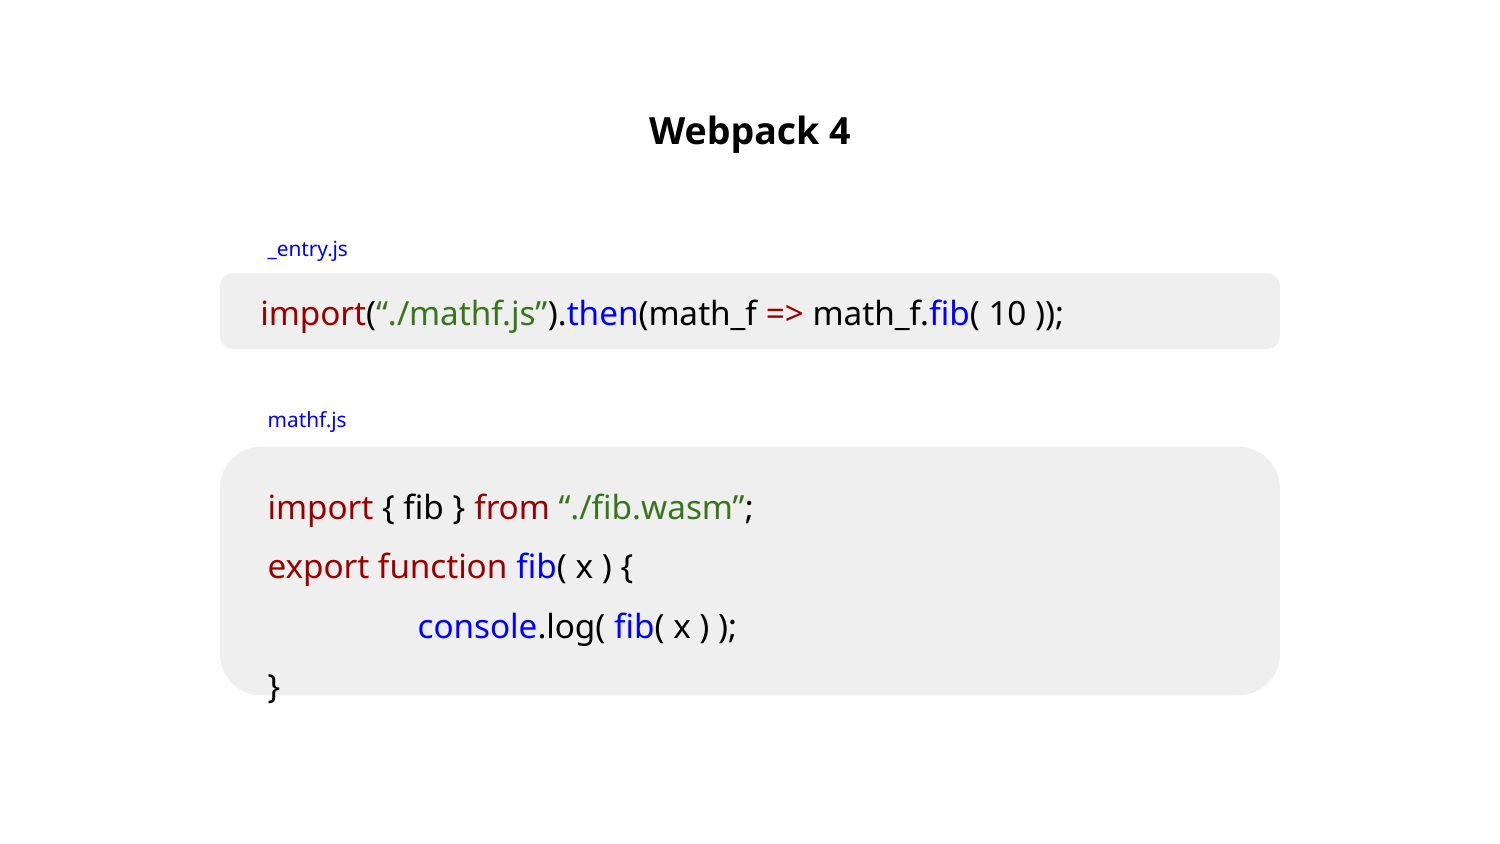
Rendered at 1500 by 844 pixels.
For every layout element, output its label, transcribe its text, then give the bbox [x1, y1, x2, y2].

text_box import(“./mathf.js”).then(math_f => math_f.fib( 10 )); [245, 277, 1280, 345]
text_box mathf.js [252, 390, 464, 447]
text_box [219, 446, 1280, 696]
text_box [219, 273, 1277, 349]
text_box import { fib } from “./fib.wasm”; export function fib( x ) { console.log( fib( x ) ); } [252, 450, 1165, 668]
text_box _entry.js [252, 220, 522, 278]
list Webpack 4 [118, 91, 1382, 168]
